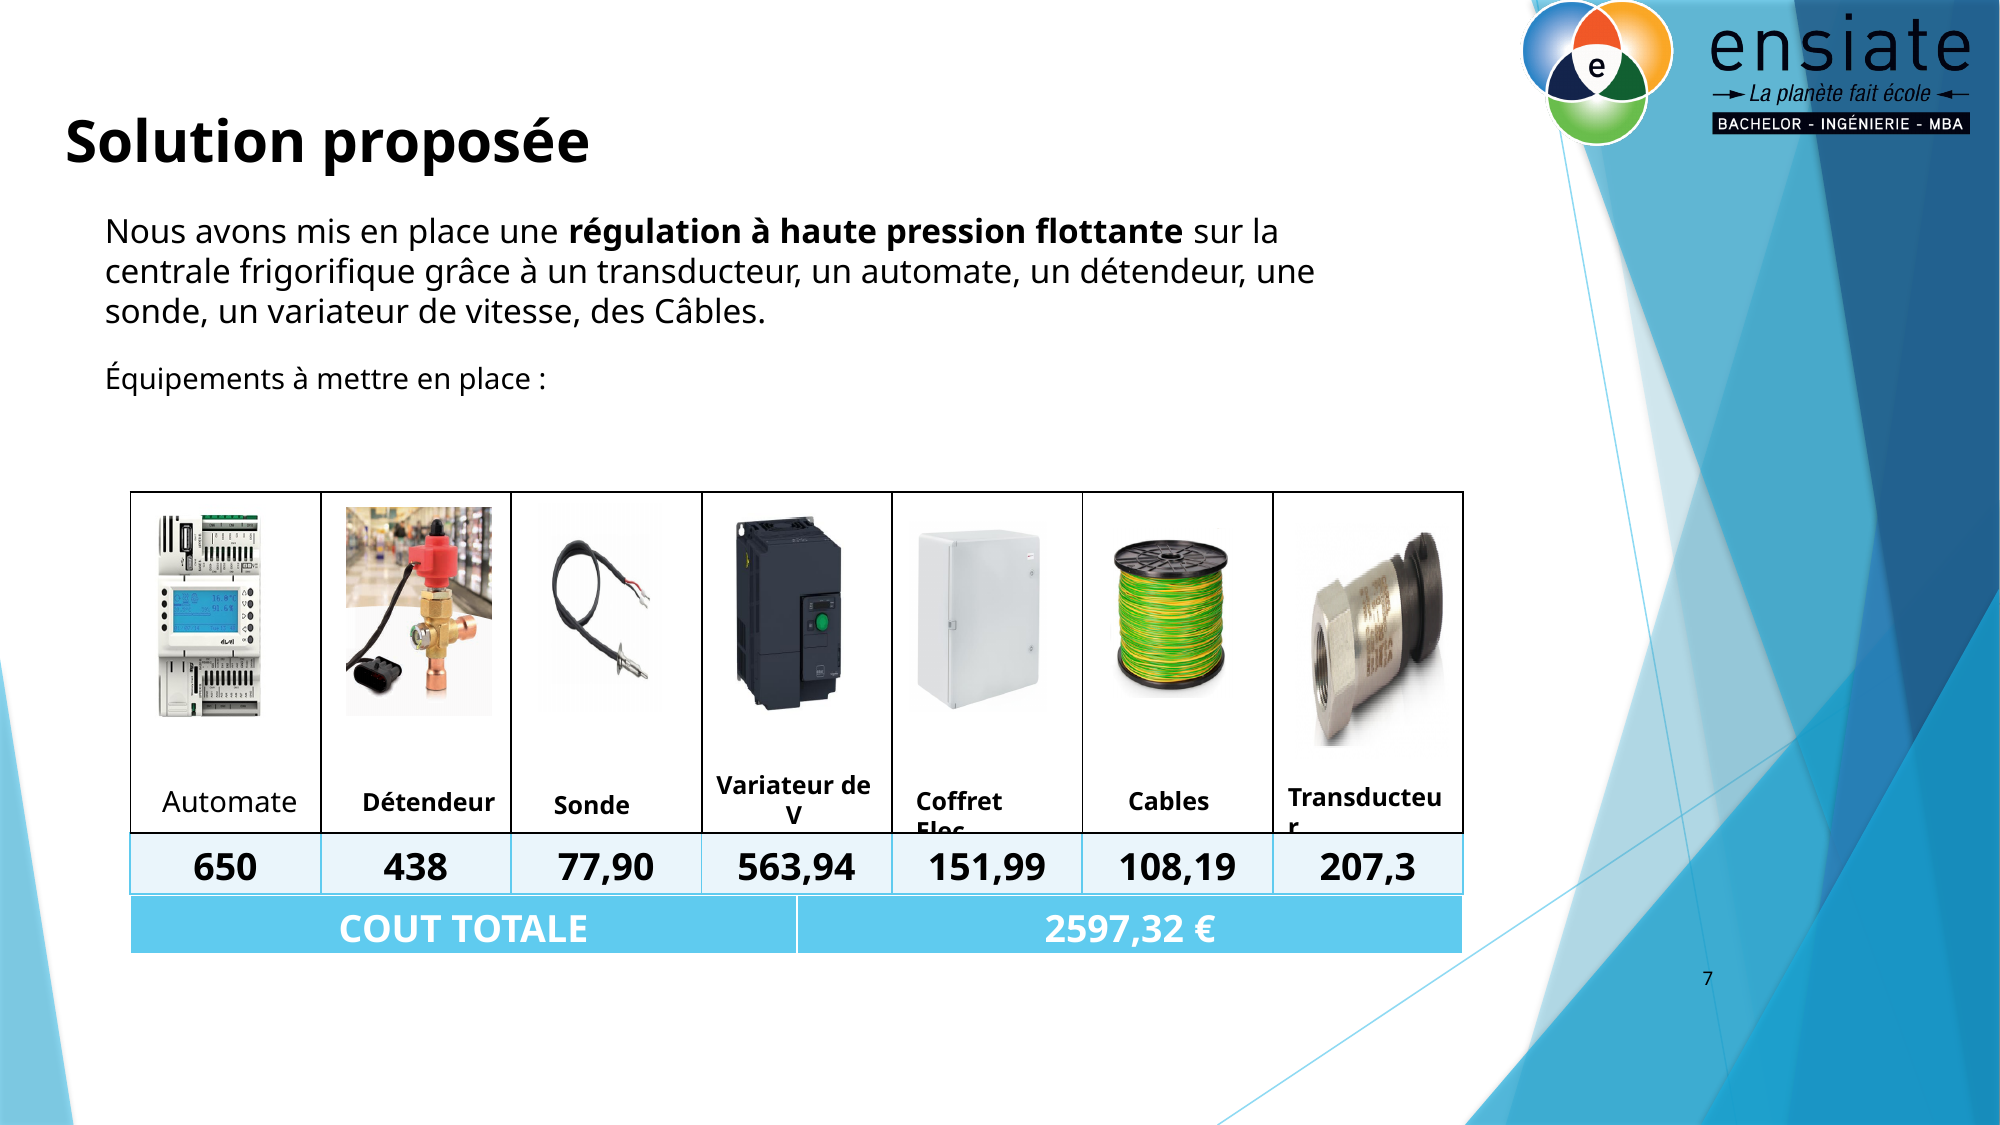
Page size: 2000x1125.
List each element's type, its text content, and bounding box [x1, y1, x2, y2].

picture [1520, 0, 1971, 147]
table_header 650 [131, 834, 320, 893]
table_header [1274, 493, 1462, 832]
picture [1109, 527, 1233, 698]
table_header [512, 493, 701, 832]
picture [726, 503, 848, 720]
picture [537, 502, 664, 713]
table_header [322, 493, 510, 832]
table_header [703, 493, 891, 832]
table_header 2597,32 € [798, 896, 1462, 953]
table_header 207,3 [1274, 834, 1462, 893]
table_header COUT TOTALE [131, 896, 796, 953]
picture [345, 507, 492, 717]
table_header 438 [322, 834, 510, 893]
picture [908, 520, 1048, 713]
text_box Nous avons mis en place une régulation à haute pression flottante sur la centrale frigorifique grâce à un transducteur, un automate, un détendeur, une sonde, un variateur de vitesse, des Câbles. [90, 203, 1406, 338]
table_header [893, 493, 1082, 832]
table_header [131, 493, 320, 832]
slide_number 7 [1616, 949, 1729, 1010]
table_header 151,99 [893, 834, 1081, 893]
table_header 77,90 [512, 834, 701, 893]
text_box Équipements à mettre en place : [89, 353, 1237, 448]
text_box Transducteur [1464, 774, 1469, 850]
table_header 108,19 [1083, 834, 1272, 893]
picture [1295, 523, 1450, 760]
table_header [1083, 493, 1272, 832]
table_header 563,94 [702, 834, 891, 893]
text_box Solution proposée [50, 97, 606, 182]
picture [129, 497, 283, 734]
